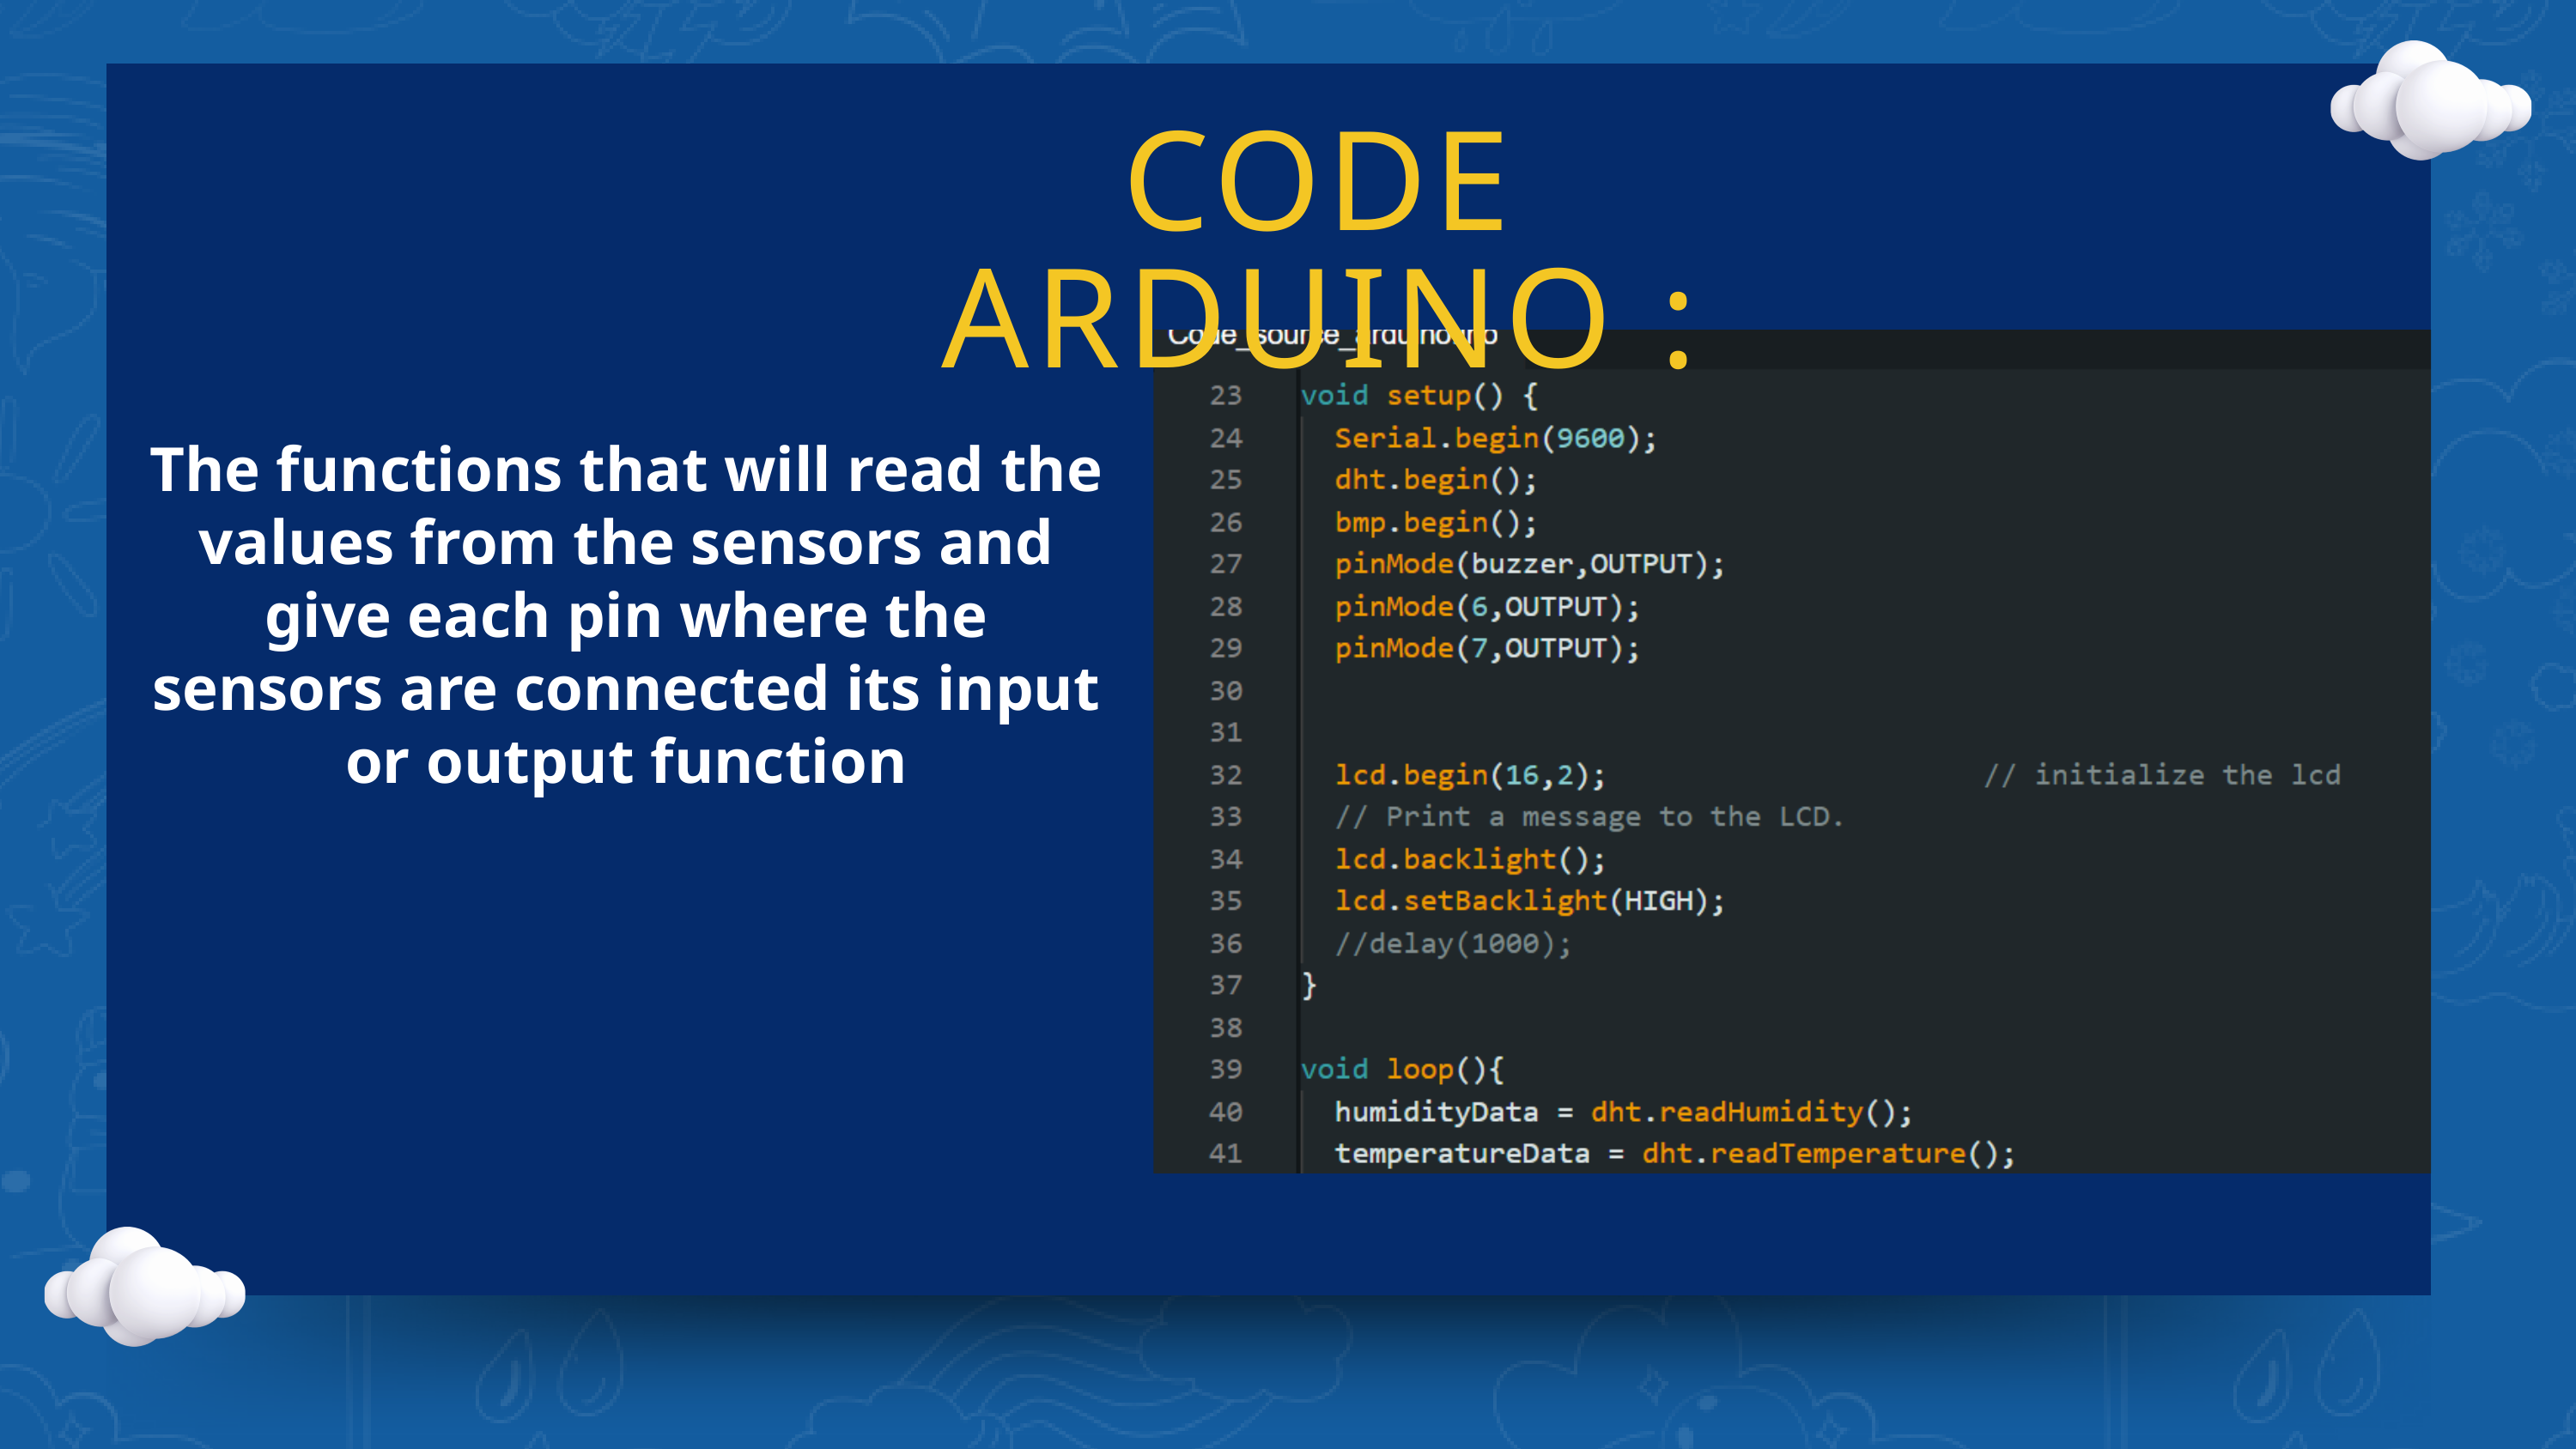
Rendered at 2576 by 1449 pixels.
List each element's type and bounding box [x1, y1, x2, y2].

text_box [0, 0, 2576, 1449]
text_box [106, 63, 2432, 1441]
